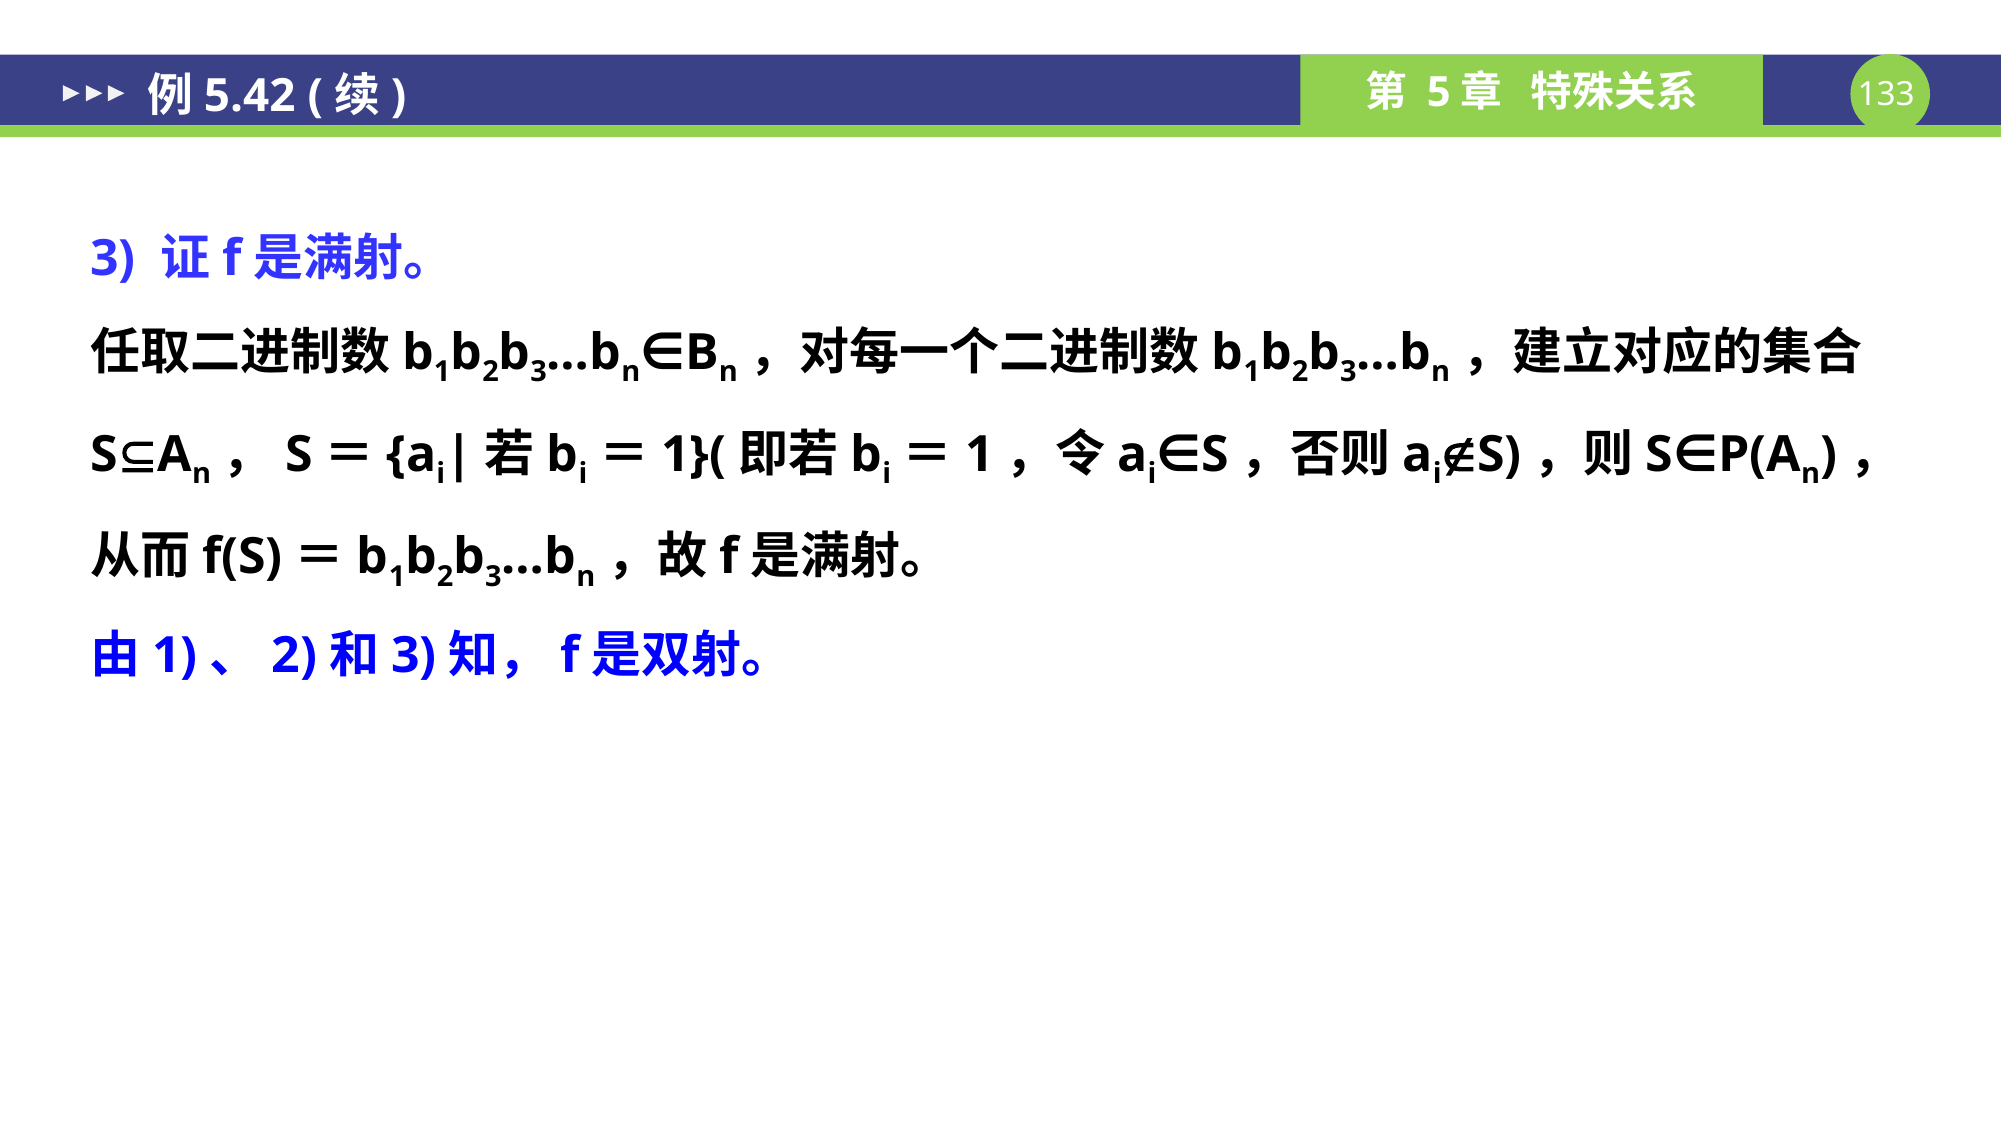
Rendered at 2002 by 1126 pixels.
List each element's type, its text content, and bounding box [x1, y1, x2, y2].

text_box 3) 证f是满射。 任取二进制数b1b2b3…bn∈Bn，对每一个二进制数b1b2b3…bn，建立对应的集合SAn，S＝{ai|若bi＝1}(即若bi＝1，令ai∈S，否则aiS)，则S∈P(An)，从而f(S)＝b1b2b3…bn，故f是满射。 由1)、2)和3)知，f是双射。 [75, 187, 1951, 690]
title 例5.42 (续) [127, 57, 1003, 129]
